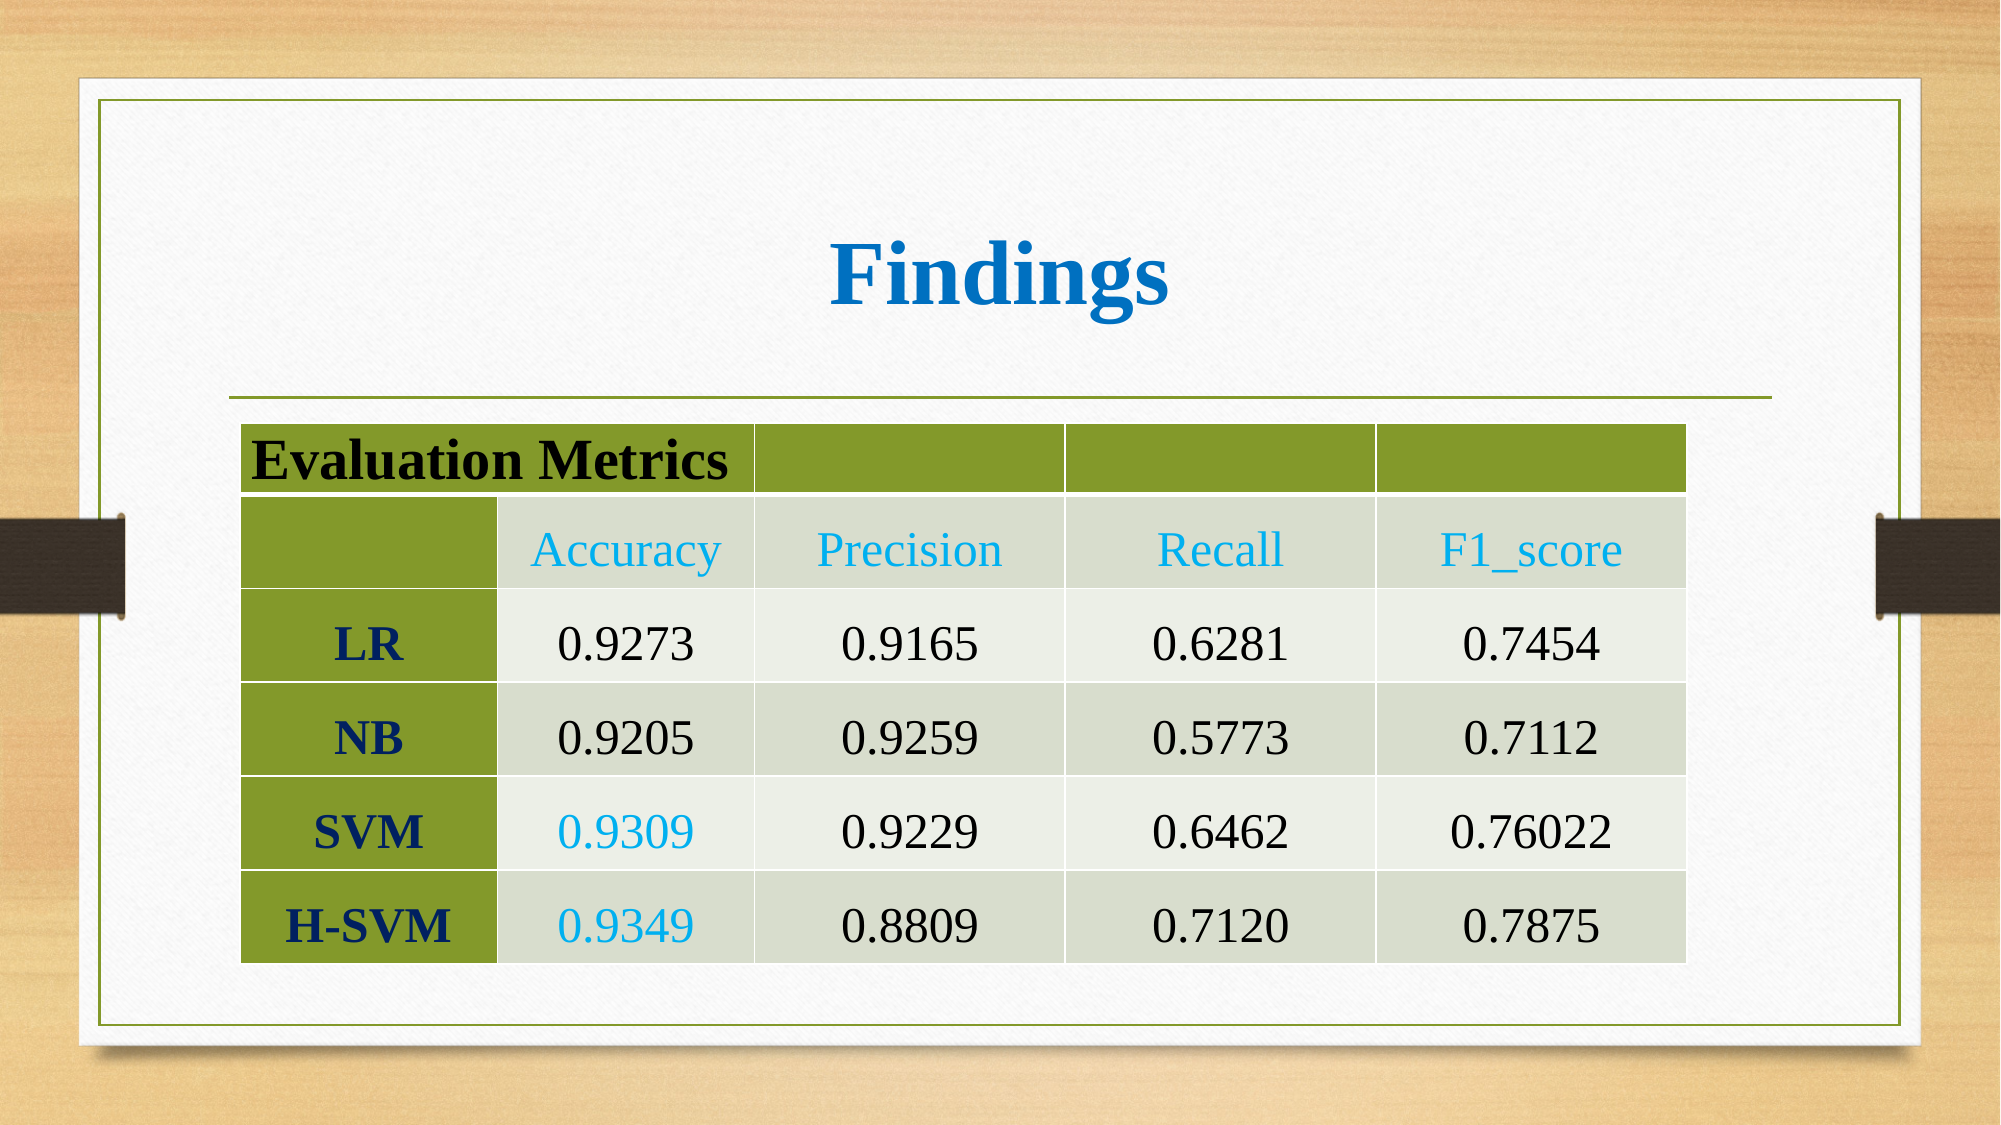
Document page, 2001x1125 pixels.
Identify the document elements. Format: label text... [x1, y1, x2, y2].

table_cell 0.9259 [755, 683, 1064, 775]
table_cell Accuracy [498, 497, 754, 588]
table_cell 0.7120 [1066, 871, 1375, 963]
table_cell Recall [1066, 497, 1375, 588]
table_cell 0.76022 [1377, 777, 1686, 869]
table_cell H-SVM [241, 871, 497, 963]
table_cell 0.8809 [755, 871, 1064, 963]
table_cell 0.9349 [498, 871, 754, 963]
table_cell 0.9229 [755, 777, 1064, 869]
table_cell Precision [755, 497, 1064, 588]
table_cell 0.5773 [1066, 683, 1375, 775]
title Findings [212, 161, 1788, 375]
table_cell 0.7875 [1377, 871, 1686, 963]
table_cell 0.6281 [1066, 589, 1375, 681]
table_header Evaluation Metrics [241, 424, 754, 492]
table_cell 0.9165 [755, 589, 1064, 681]
table_header [1377, 424, 1686, 492]
table_cell 0.9309 [498, 777, 754, 869]
table_cell [241, 497, 497, 588]
picture [0, 0, 2001, 1125]
table_cell NB [241, 683, 497, 775]
table_cell LR [241, 589, 497, 681]
table_cell SVM [241, 777, 497, 869]
table_header [1066, 424, 1375, 492]
table_cell 0.9205 [498, 683, 754, 775]
table_cell 0.6462 [1066, 777, 1375, 869]
table_header [755, 424, 1064, 492]
table_cell 0.9273 [498, 589, 754, 681]
table_cell 0.7112 [1377, 683, 1686, 775]
table_cell 0.7454 [1377, 589, 1686, 681]
table_cell F1_score [1377, 497, 1686, 588]
